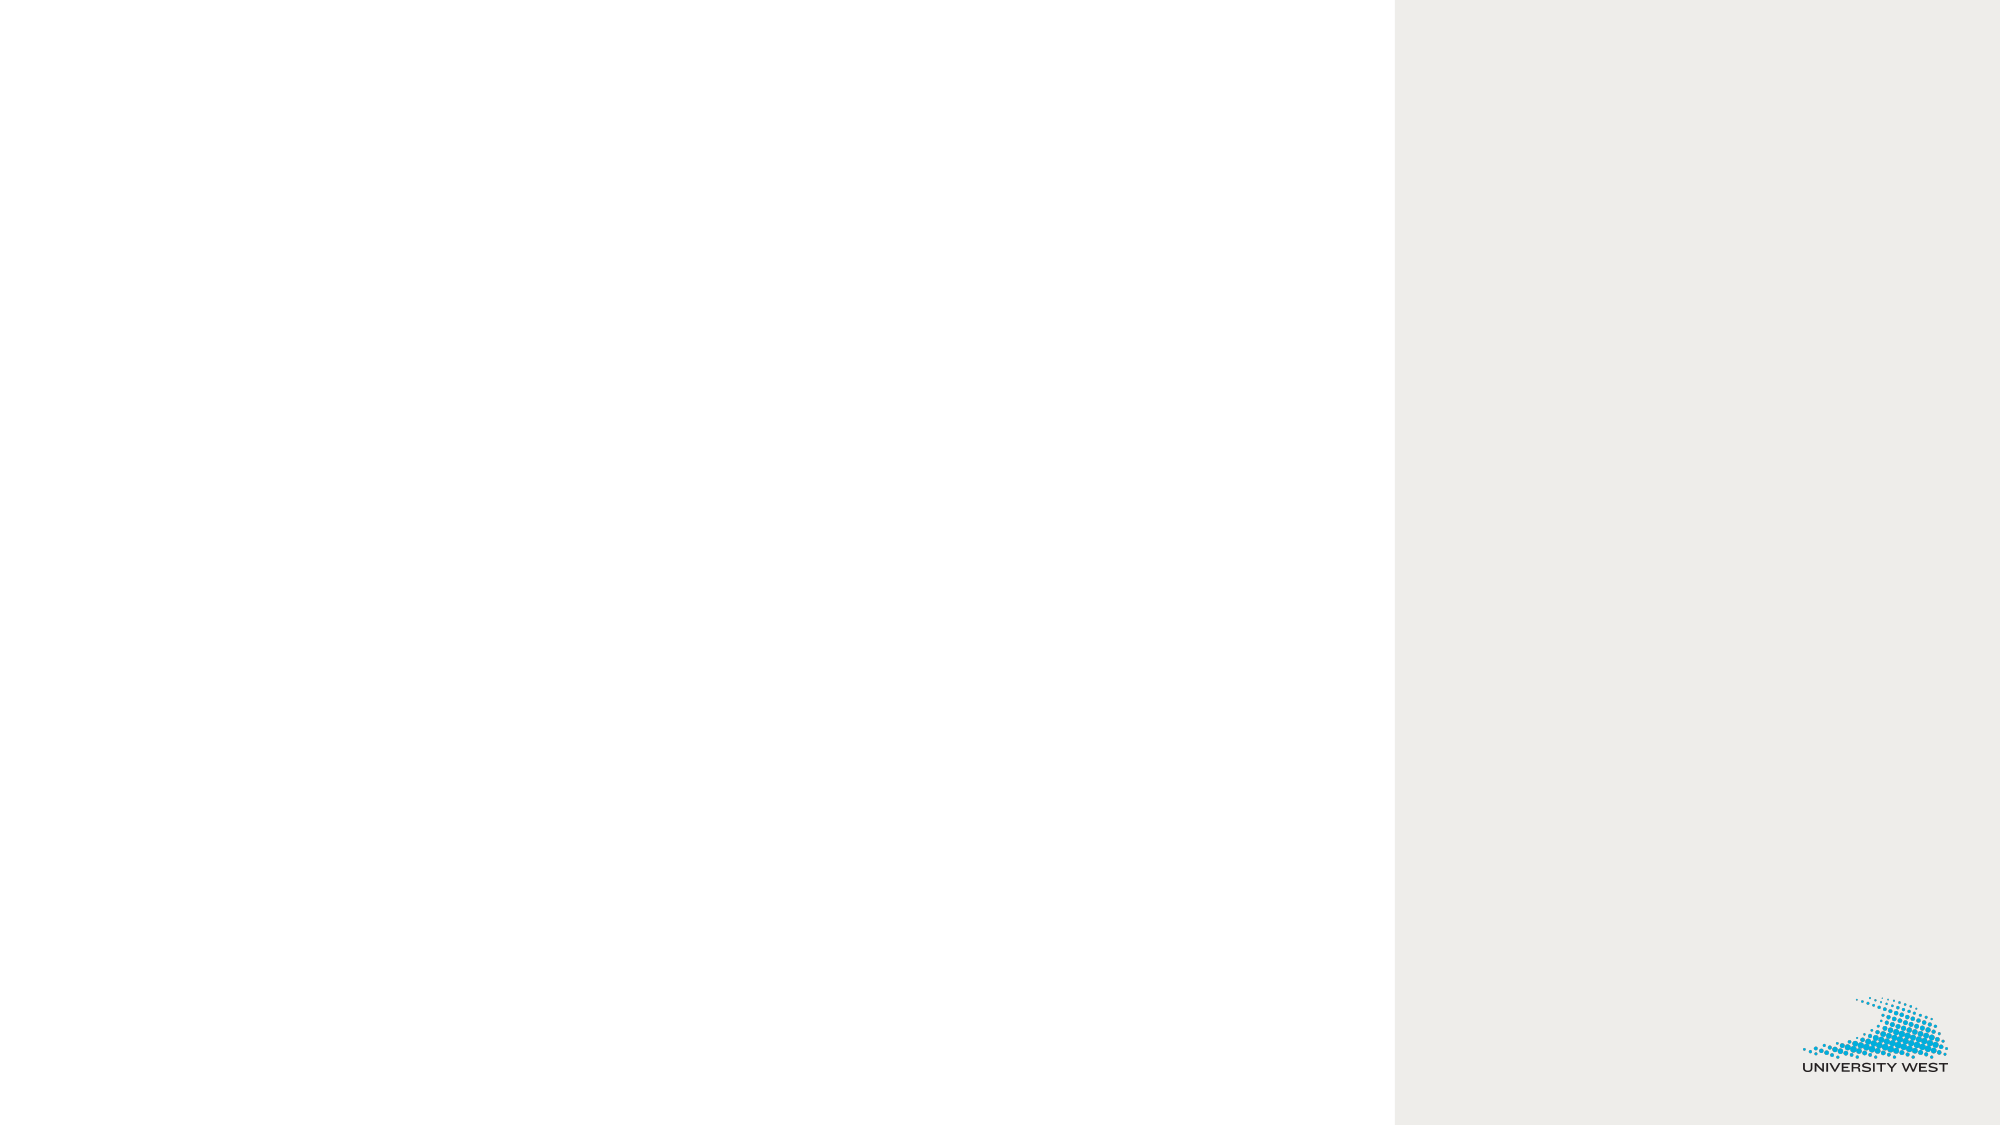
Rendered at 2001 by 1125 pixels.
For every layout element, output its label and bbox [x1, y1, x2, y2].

picture [1803, 997, 1948, 1072]
